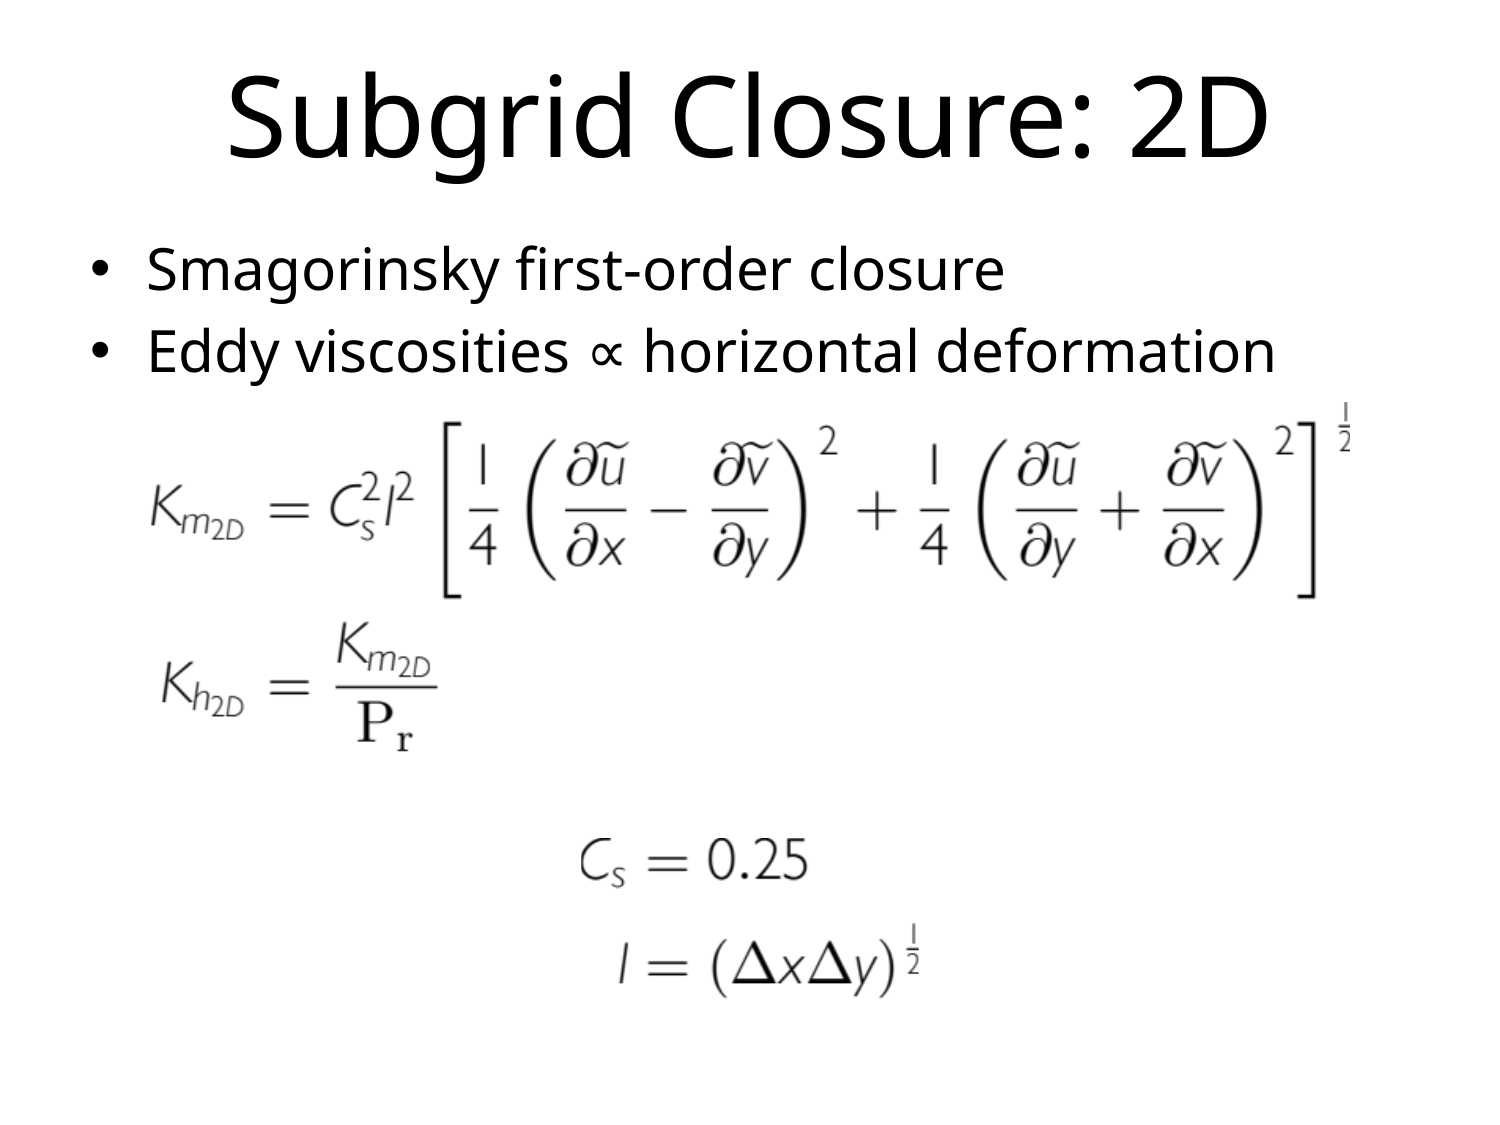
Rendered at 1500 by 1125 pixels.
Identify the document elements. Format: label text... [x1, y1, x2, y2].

picture [581, 838, 919, 1000]
title Subgrid Closure: 2D [0, 0, 1500, 225]
list Smagorinsky first-order closure Eddy viscosities ∝ horizontal deformation [75, 224, 1425, 1084]
picture [149, 401, 1351, 752]
